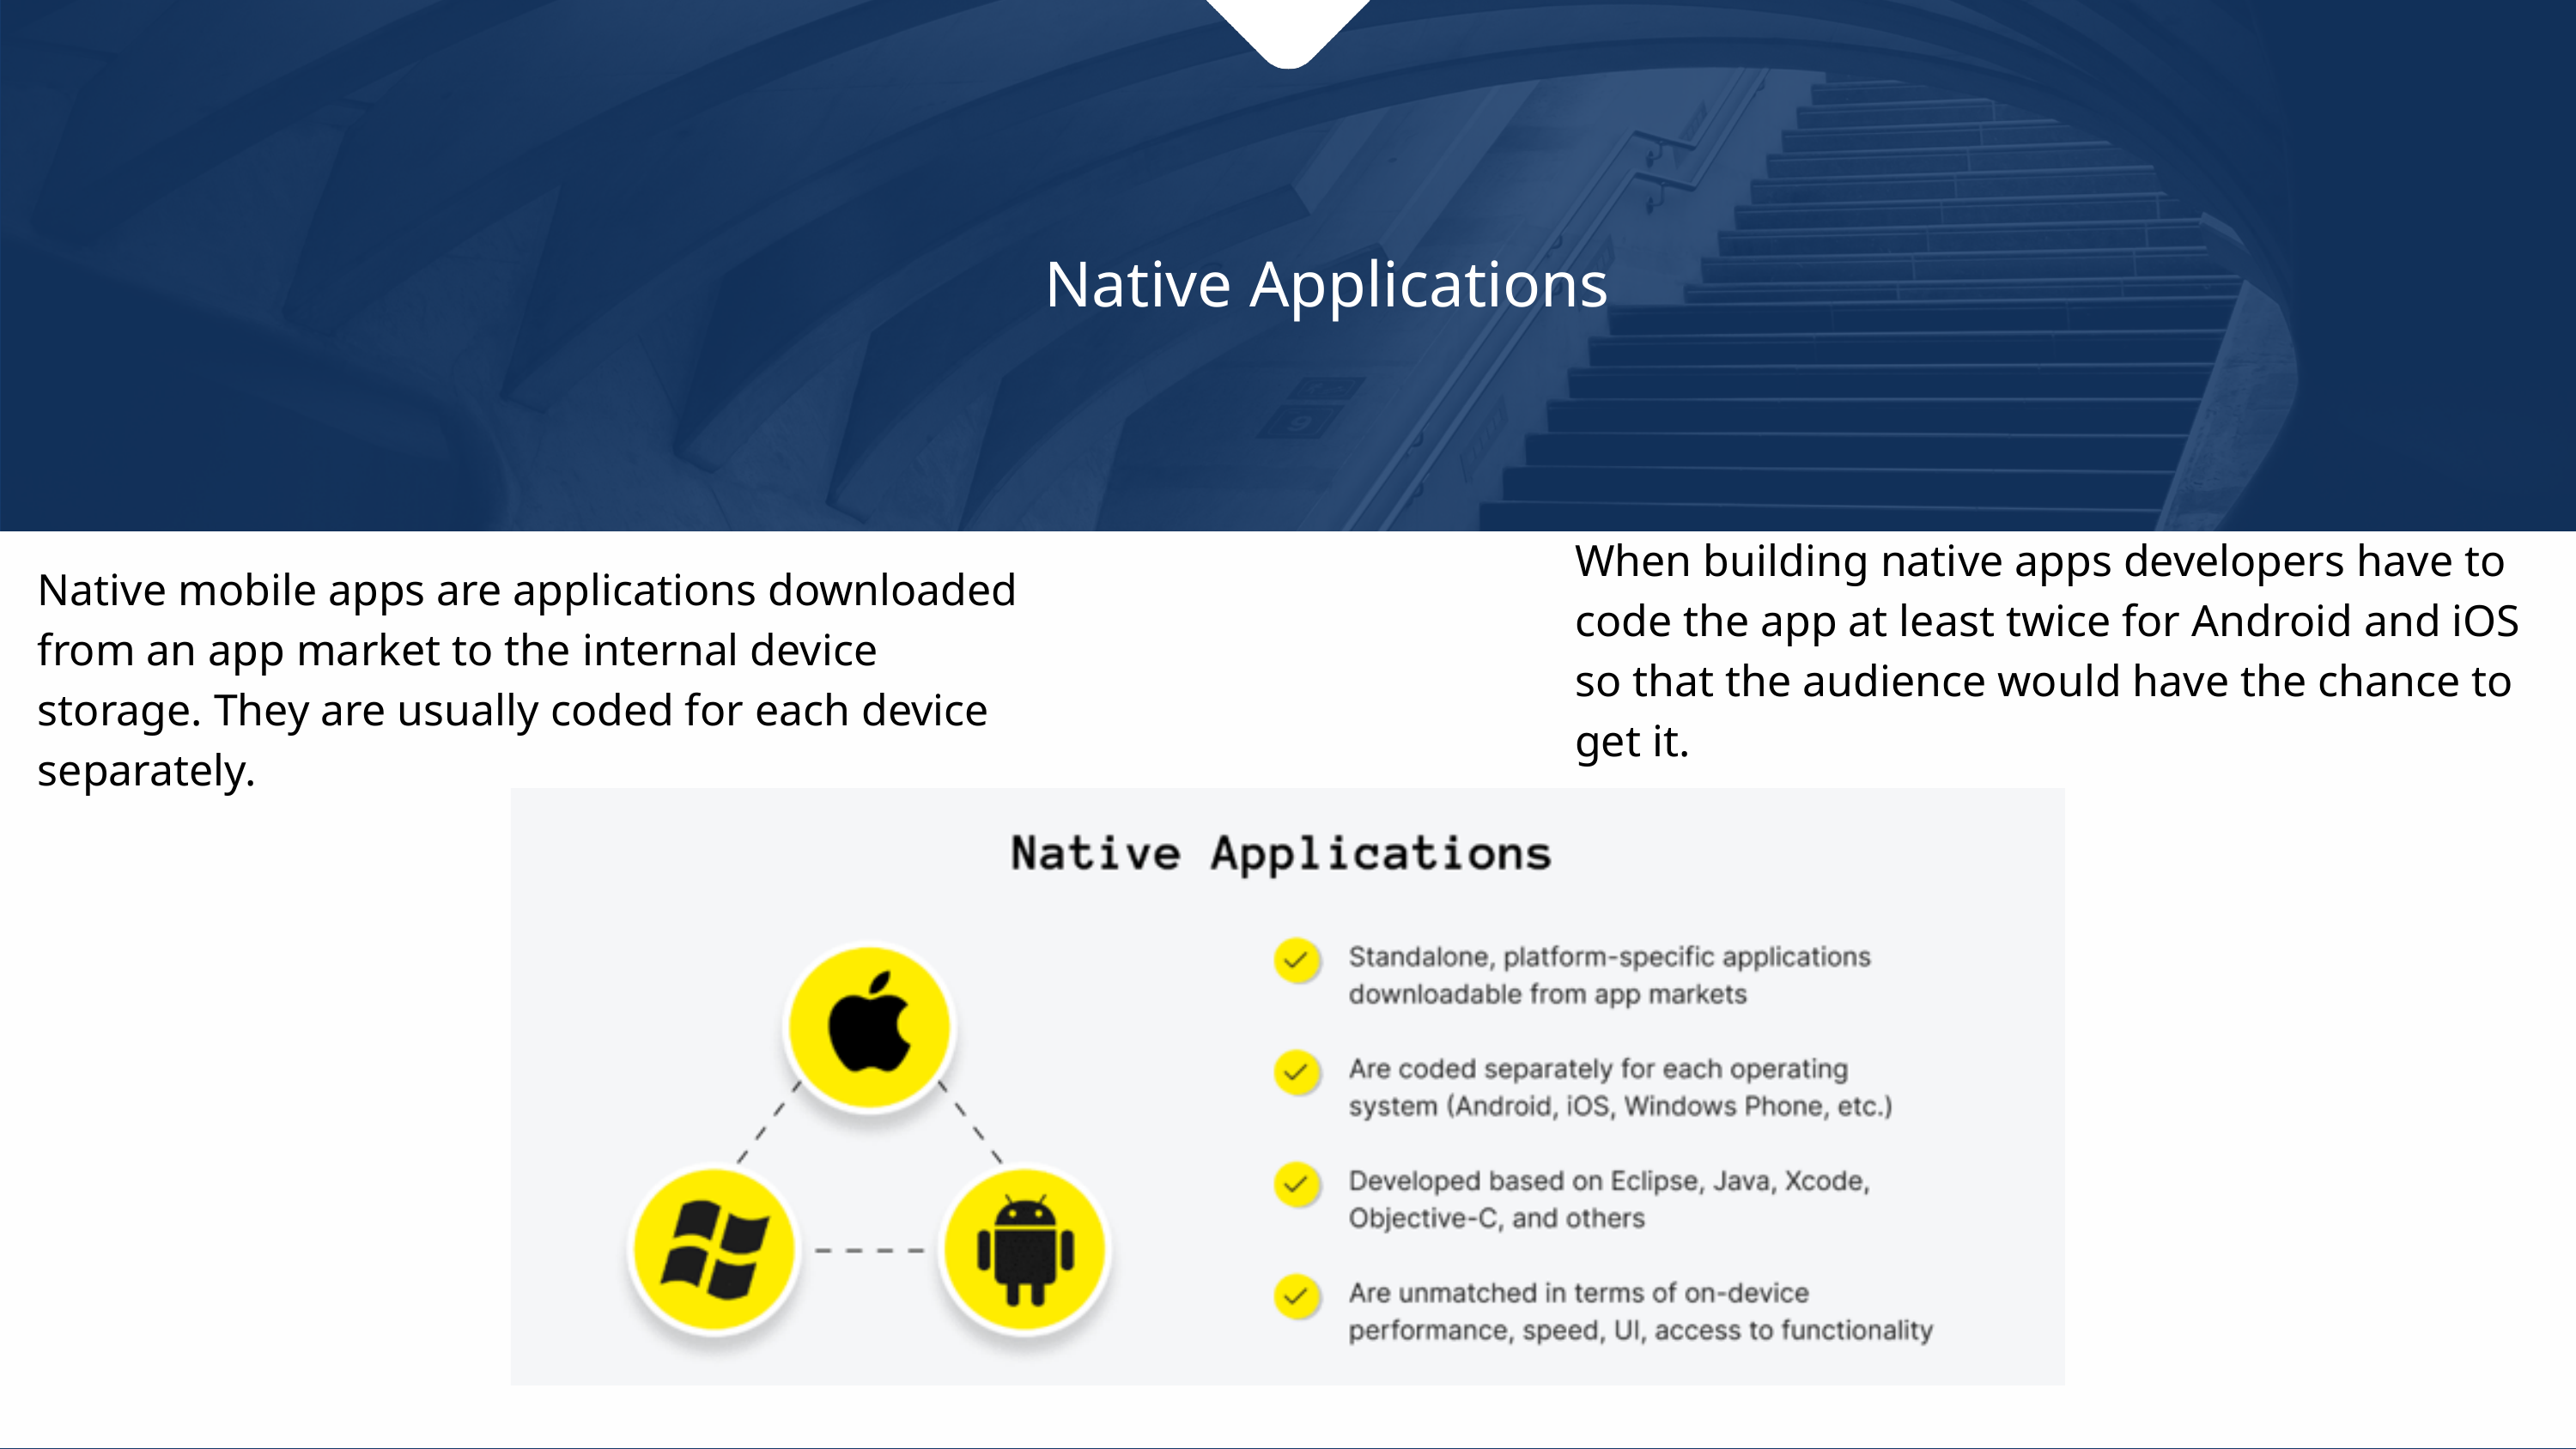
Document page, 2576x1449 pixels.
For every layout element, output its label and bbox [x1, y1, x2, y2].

text_box [1, 0, 2576, 529]
text_box [0, 530, 2576, 1449]
